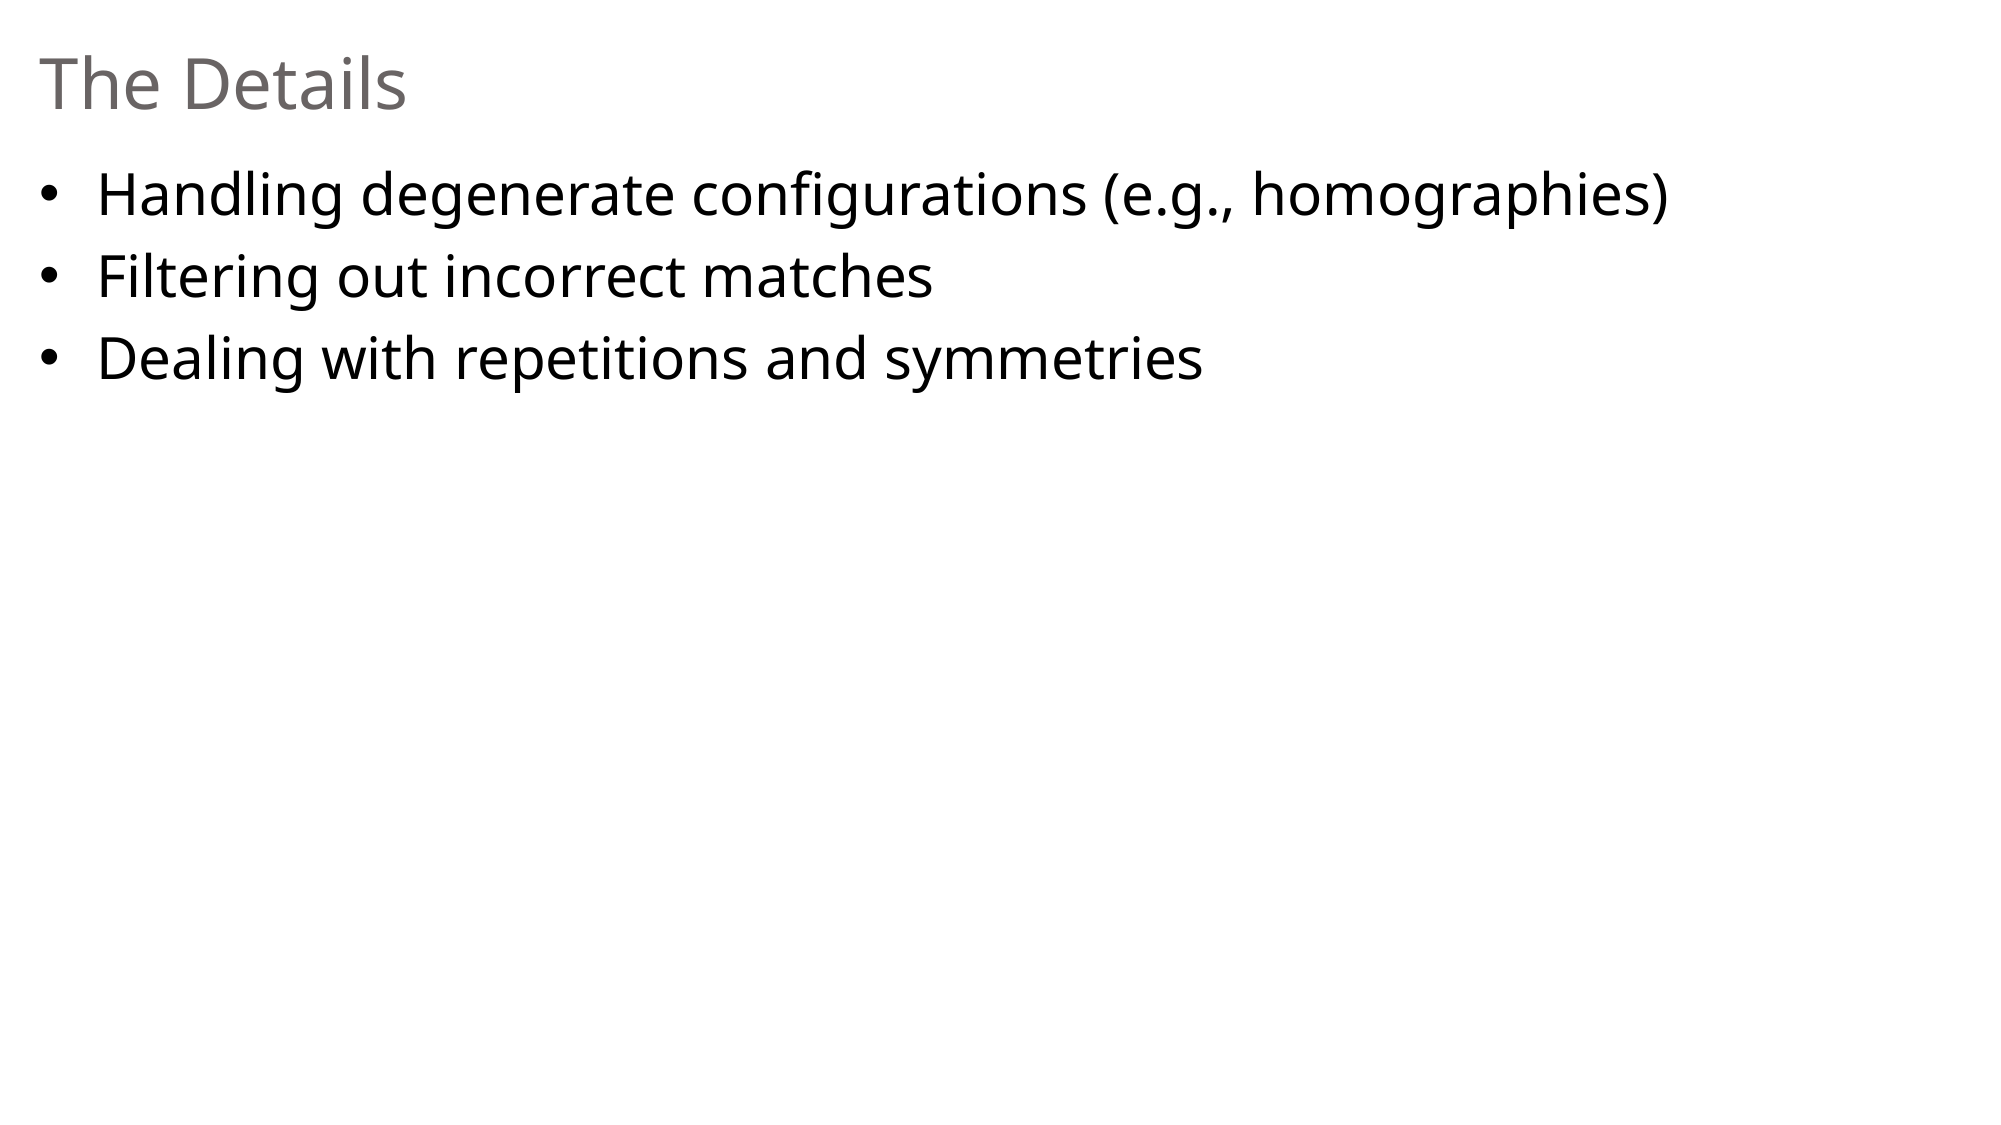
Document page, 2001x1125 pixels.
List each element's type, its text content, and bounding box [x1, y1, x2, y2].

list Handling degenerate configurations (e.g., homographies) Filtering out incorrect matches Dealing with repetitions and symmetries [24, 149, 1976, 1013]
title The Details [24, 12, 1976, 149]
